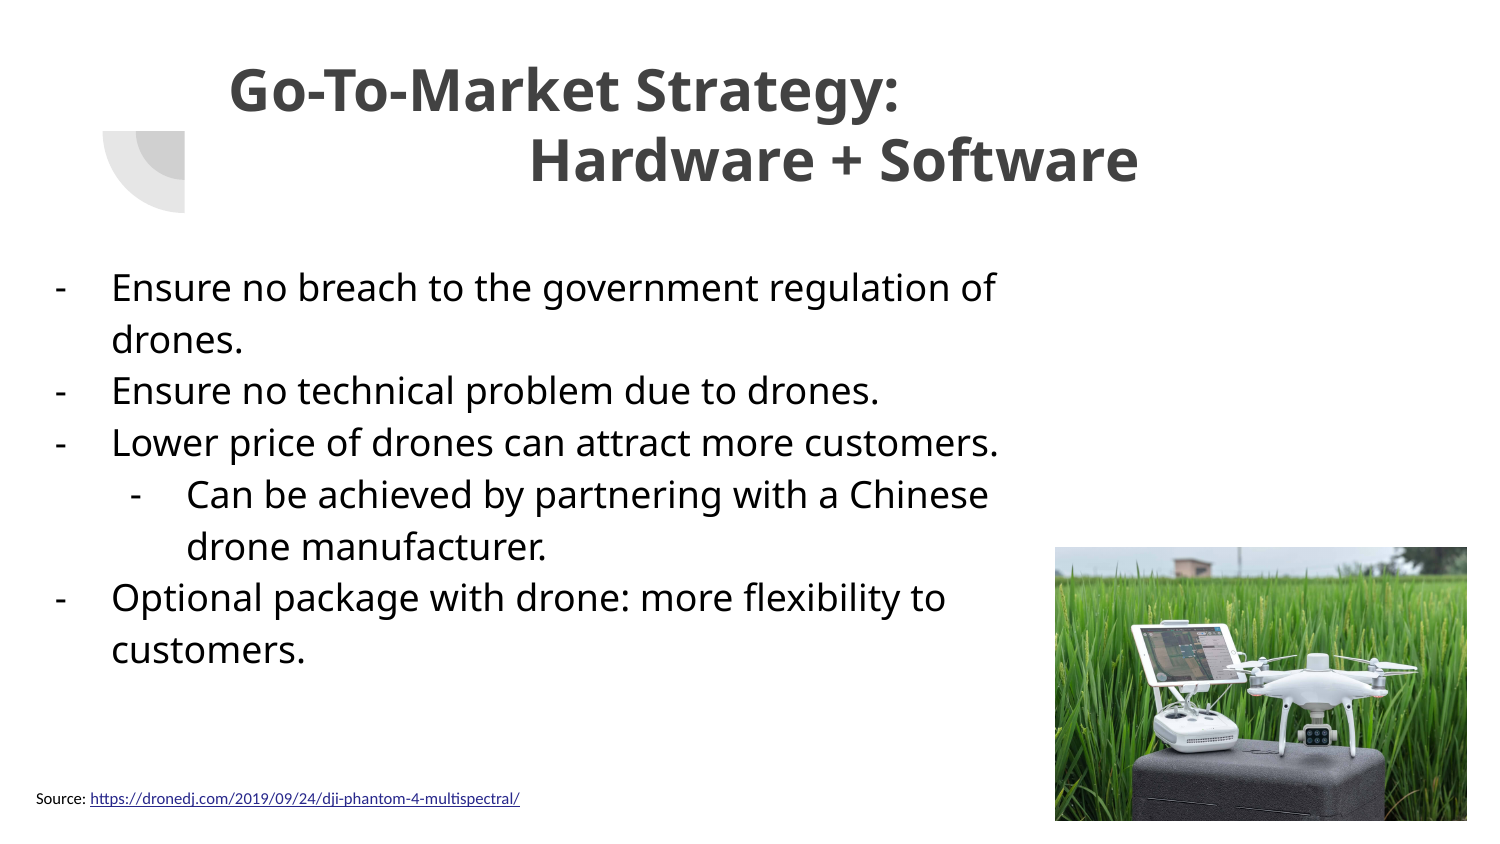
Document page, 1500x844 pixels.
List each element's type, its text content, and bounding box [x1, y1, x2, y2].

title Go-To-Market Strategy: Hardware + Software [213, 38, 1467, 203]
list Ensure no breach to the government regulation of drones. Ensure no technical problem due to drones. Lower price of drones can attract more customers. Can be achieved by partnering with a Chinese drone manufacturer. Optional package with drone: more flexibility to customers. [21, 242, 1031, 660]
text_box Source: https://dronedj.com/2019/09/24/dji-phantom-4-multispectral/ [21, 769, 714, 821]
picture [1055, 546, 1467, 822]
